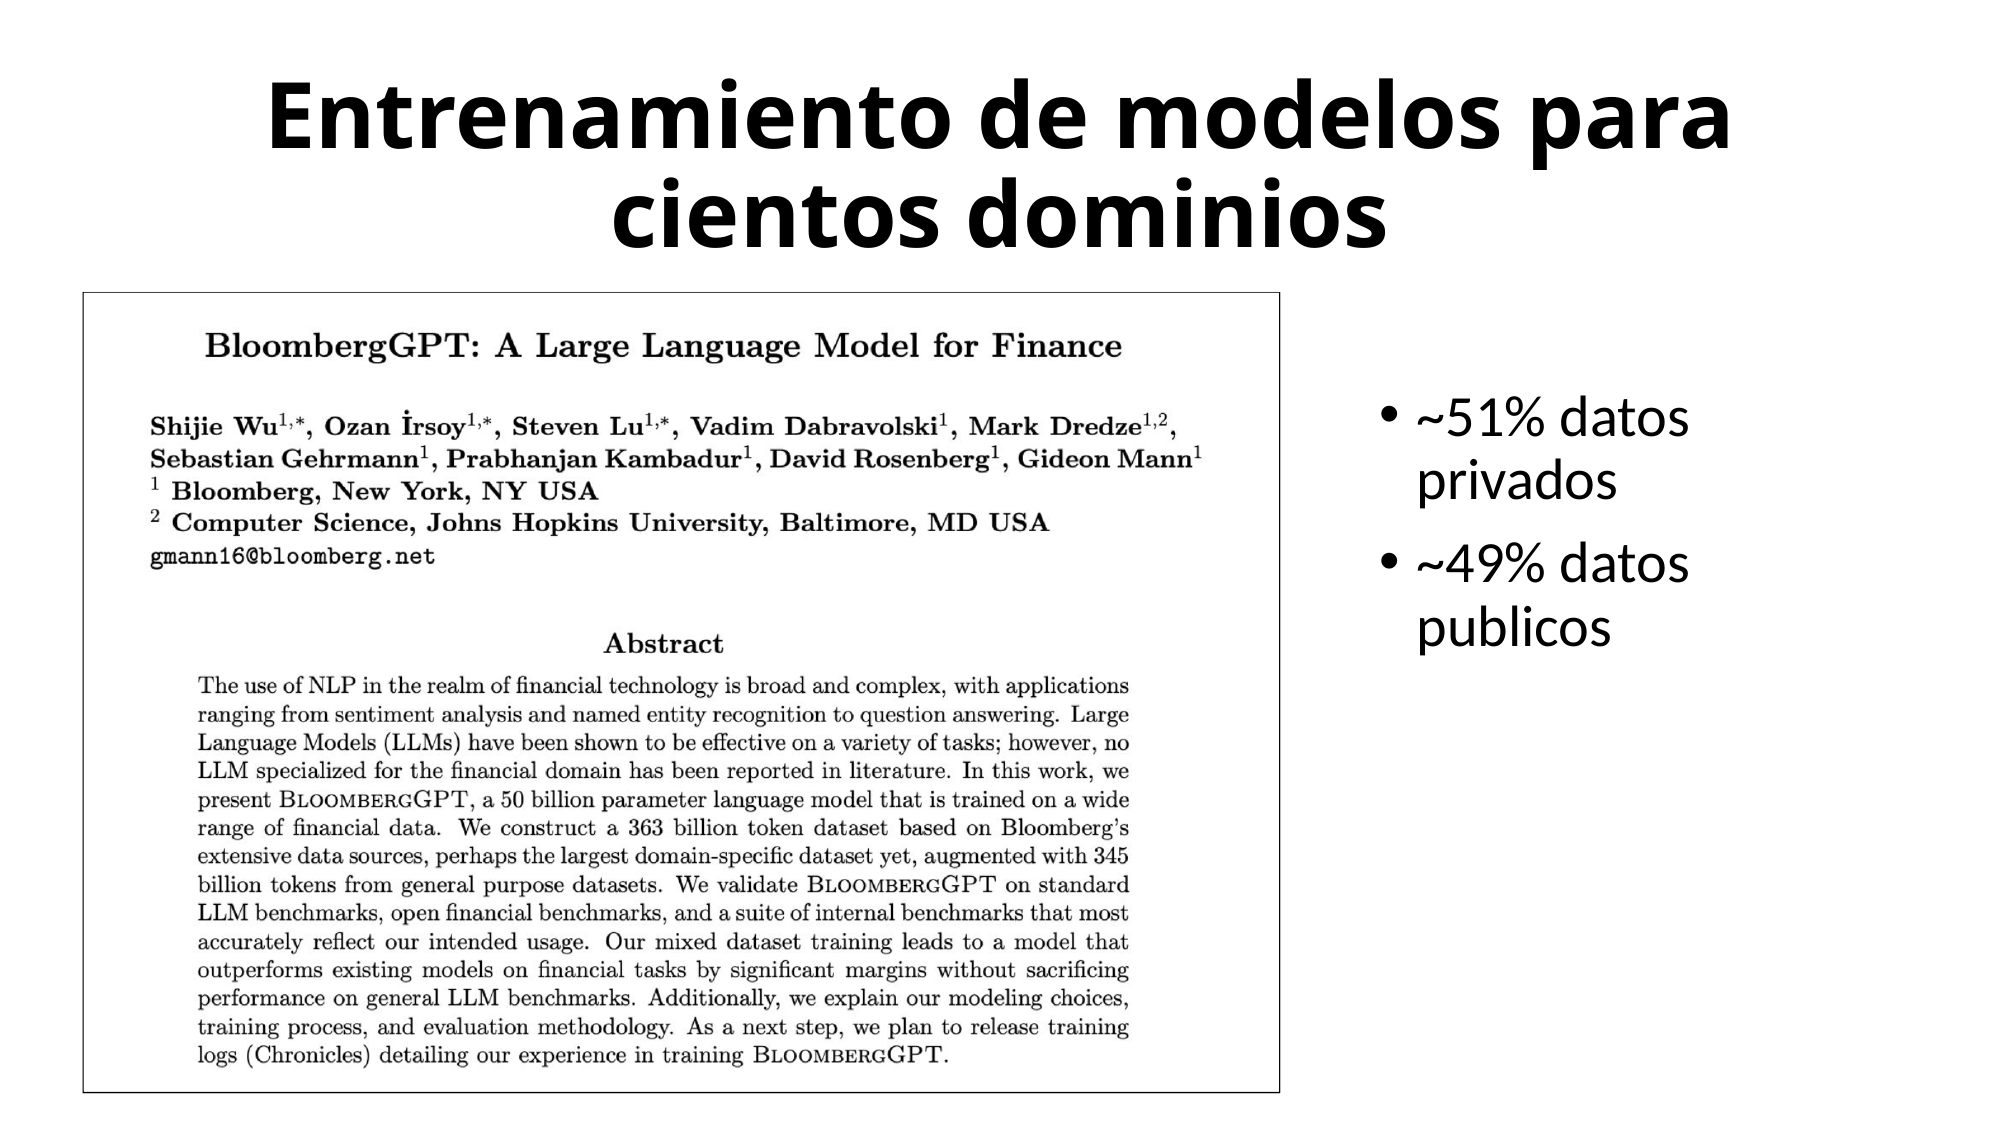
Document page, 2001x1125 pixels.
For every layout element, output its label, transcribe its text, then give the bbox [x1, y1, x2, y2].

picture [64, 277, 1340, 1115]
list ~51% datos privados ~49% datos publicos [1364, 378, 1863, 1115]
title Entrenamiento de modelos para cientos dominios [137, 59, 1863, 278]
